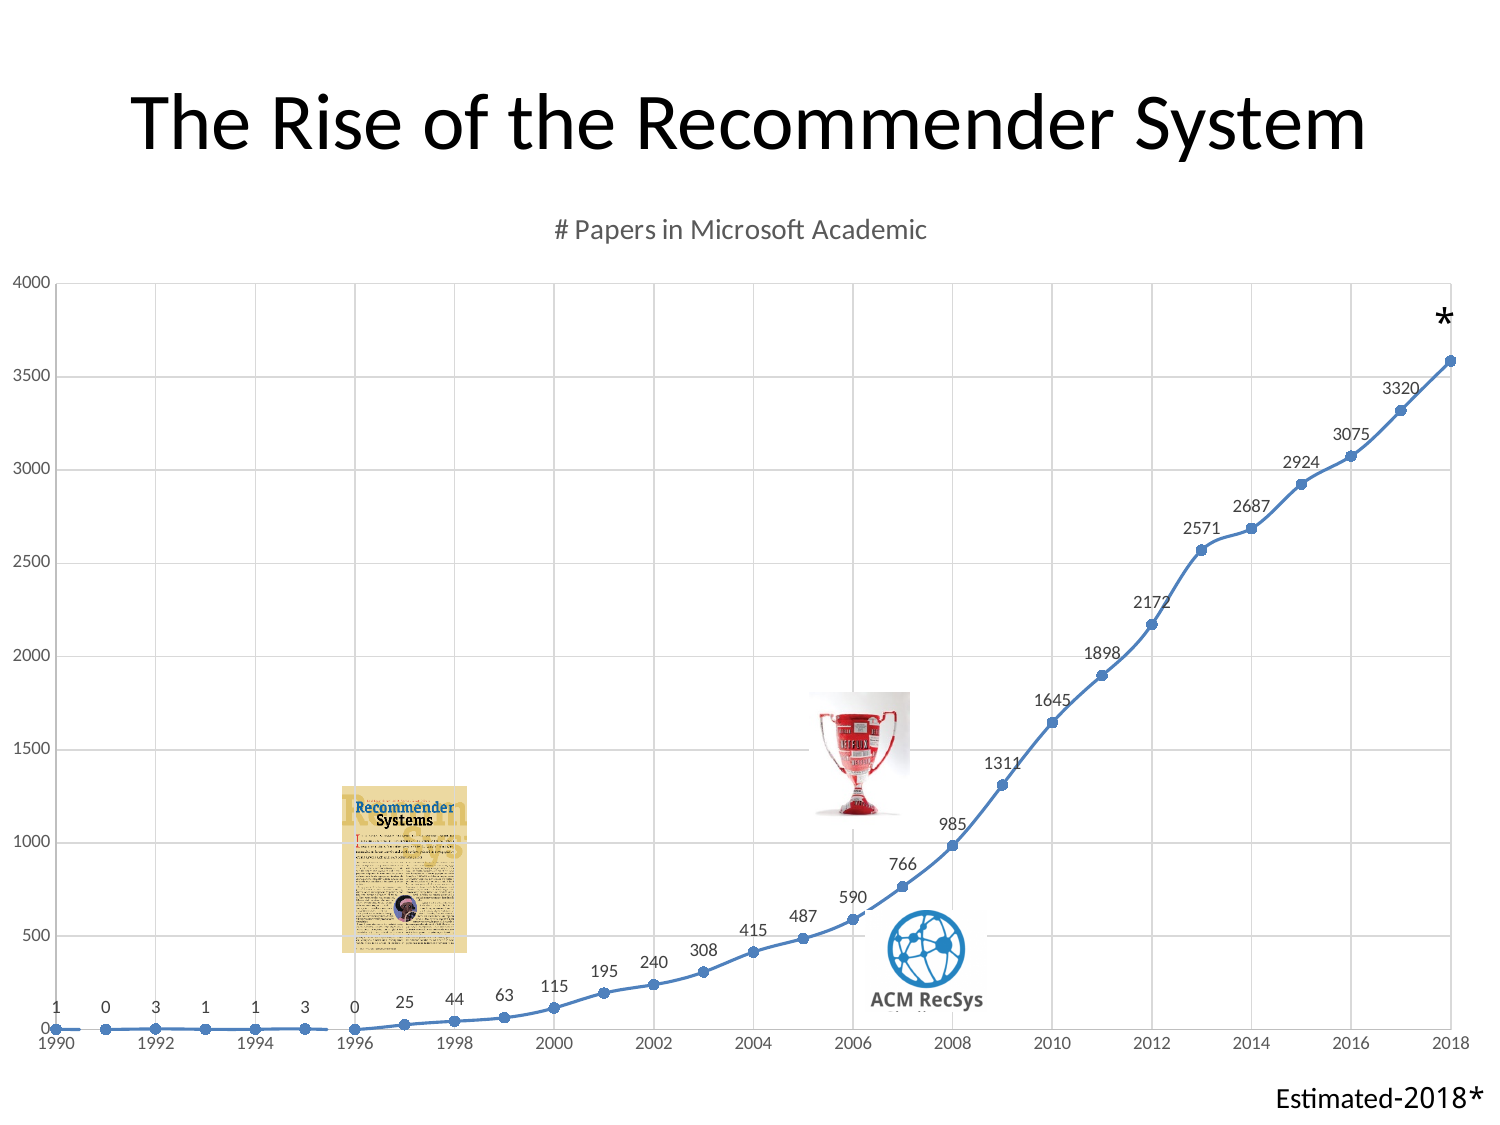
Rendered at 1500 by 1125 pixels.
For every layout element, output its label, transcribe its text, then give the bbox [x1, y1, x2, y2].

picture [865, 910, 987, 1012]
picture [808, 692, 910, 829]
chart [0, 183, 1500, 1073]
text_box *2018-Estimated [1145, 1079, 1500, 1122]
title The Rise of the Recommender System [75, 23, 1425, 182]
